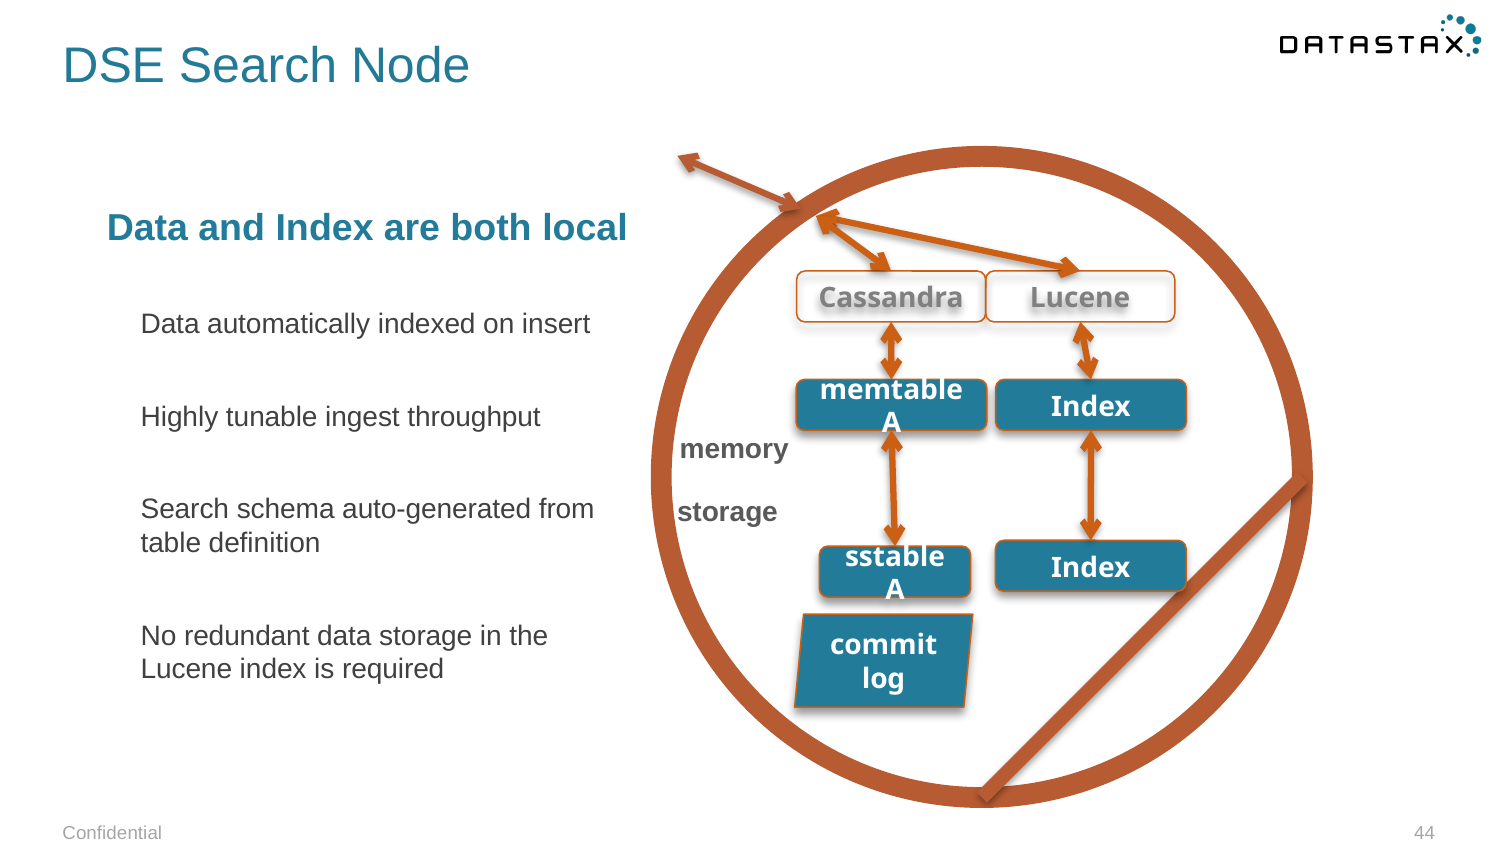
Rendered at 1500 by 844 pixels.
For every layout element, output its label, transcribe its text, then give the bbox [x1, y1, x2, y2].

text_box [815, 215, 892, 272]
text_box Index [994, 378, 1188, 432]
text_box [659, 154, 1304, 800]
text_box commit log [793, 613, 974, 708]
list memory [679, 430, 839, 466]
text_box sstable A [818, 545, 972, 598]
slide_number 44 [1110, 820, 1436, 844]
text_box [677, 155, 801, 209]
list Data automatically indexed on insert Highly tunable ingest throughput Search schema auto-generated from table definition No redundant data storage in the Lucene index is required [140, 305, 615, 760]
text_box Index [994, 539, 1187, 593]
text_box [891, 430, 896, 547]
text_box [892, 215, 1081, 272]
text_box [1079, 321, 1092, 380]
text_box Lucene [984, 270, 1176, 323]
footer Confidential [62, 820, 638, 844]
text_box memtable A [795, 378, 988, 432]
list Data and Index are both local [106, 202, 692, 252]
picture [1273, 7, 1485, 70]
title DSE Search Node [62, 32, 1300, 94]
list storage [677, 493, 877, 530]
text_box Cassandra [795, 270, 979, 323]
